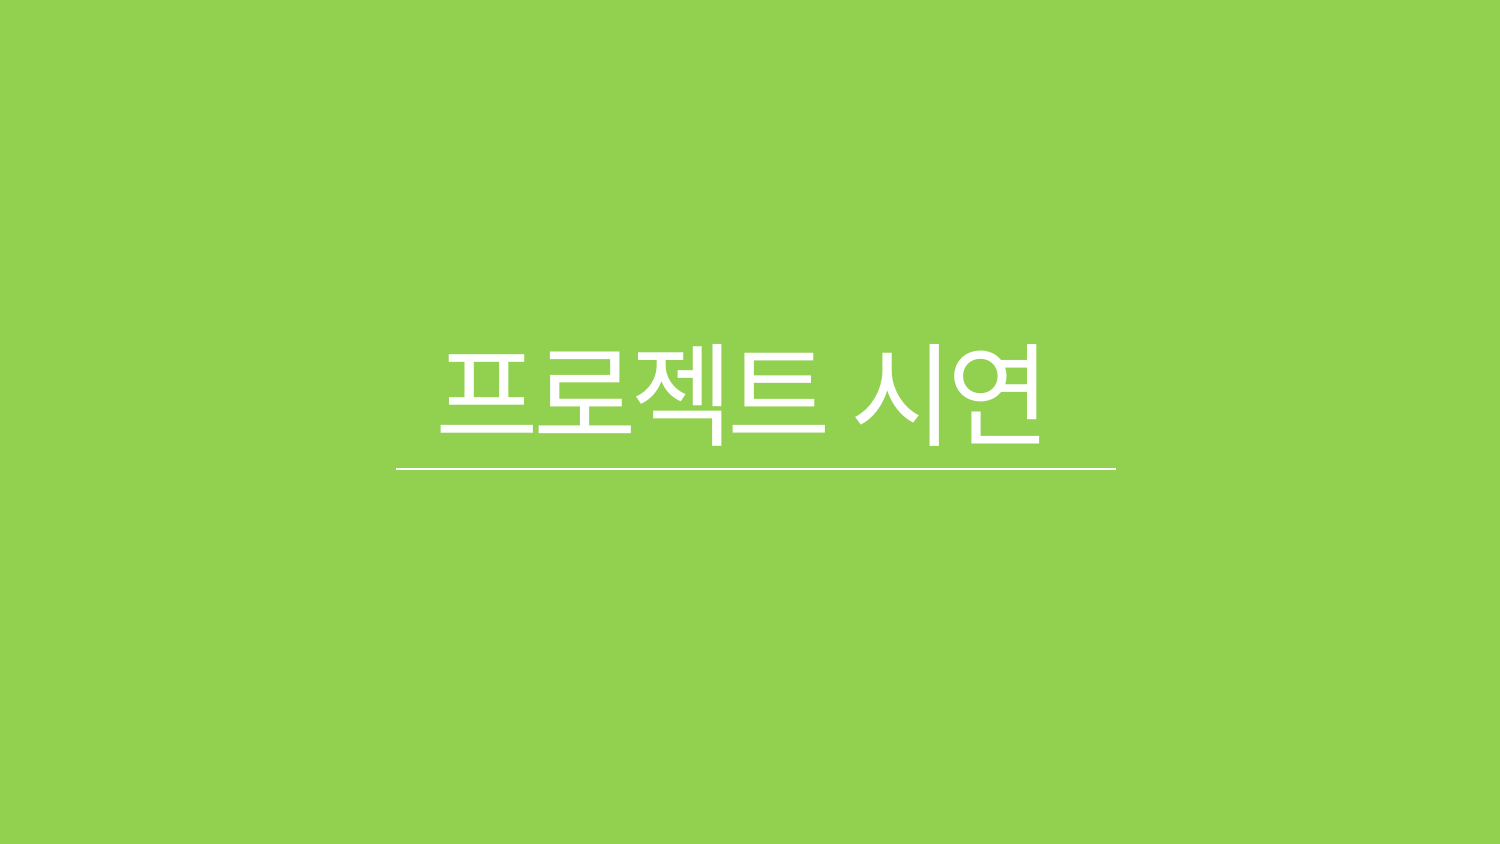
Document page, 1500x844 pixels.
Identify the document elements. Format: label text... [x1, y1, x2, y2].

text_box 프로젝트 시연 [326, 317, 1186, 468]
